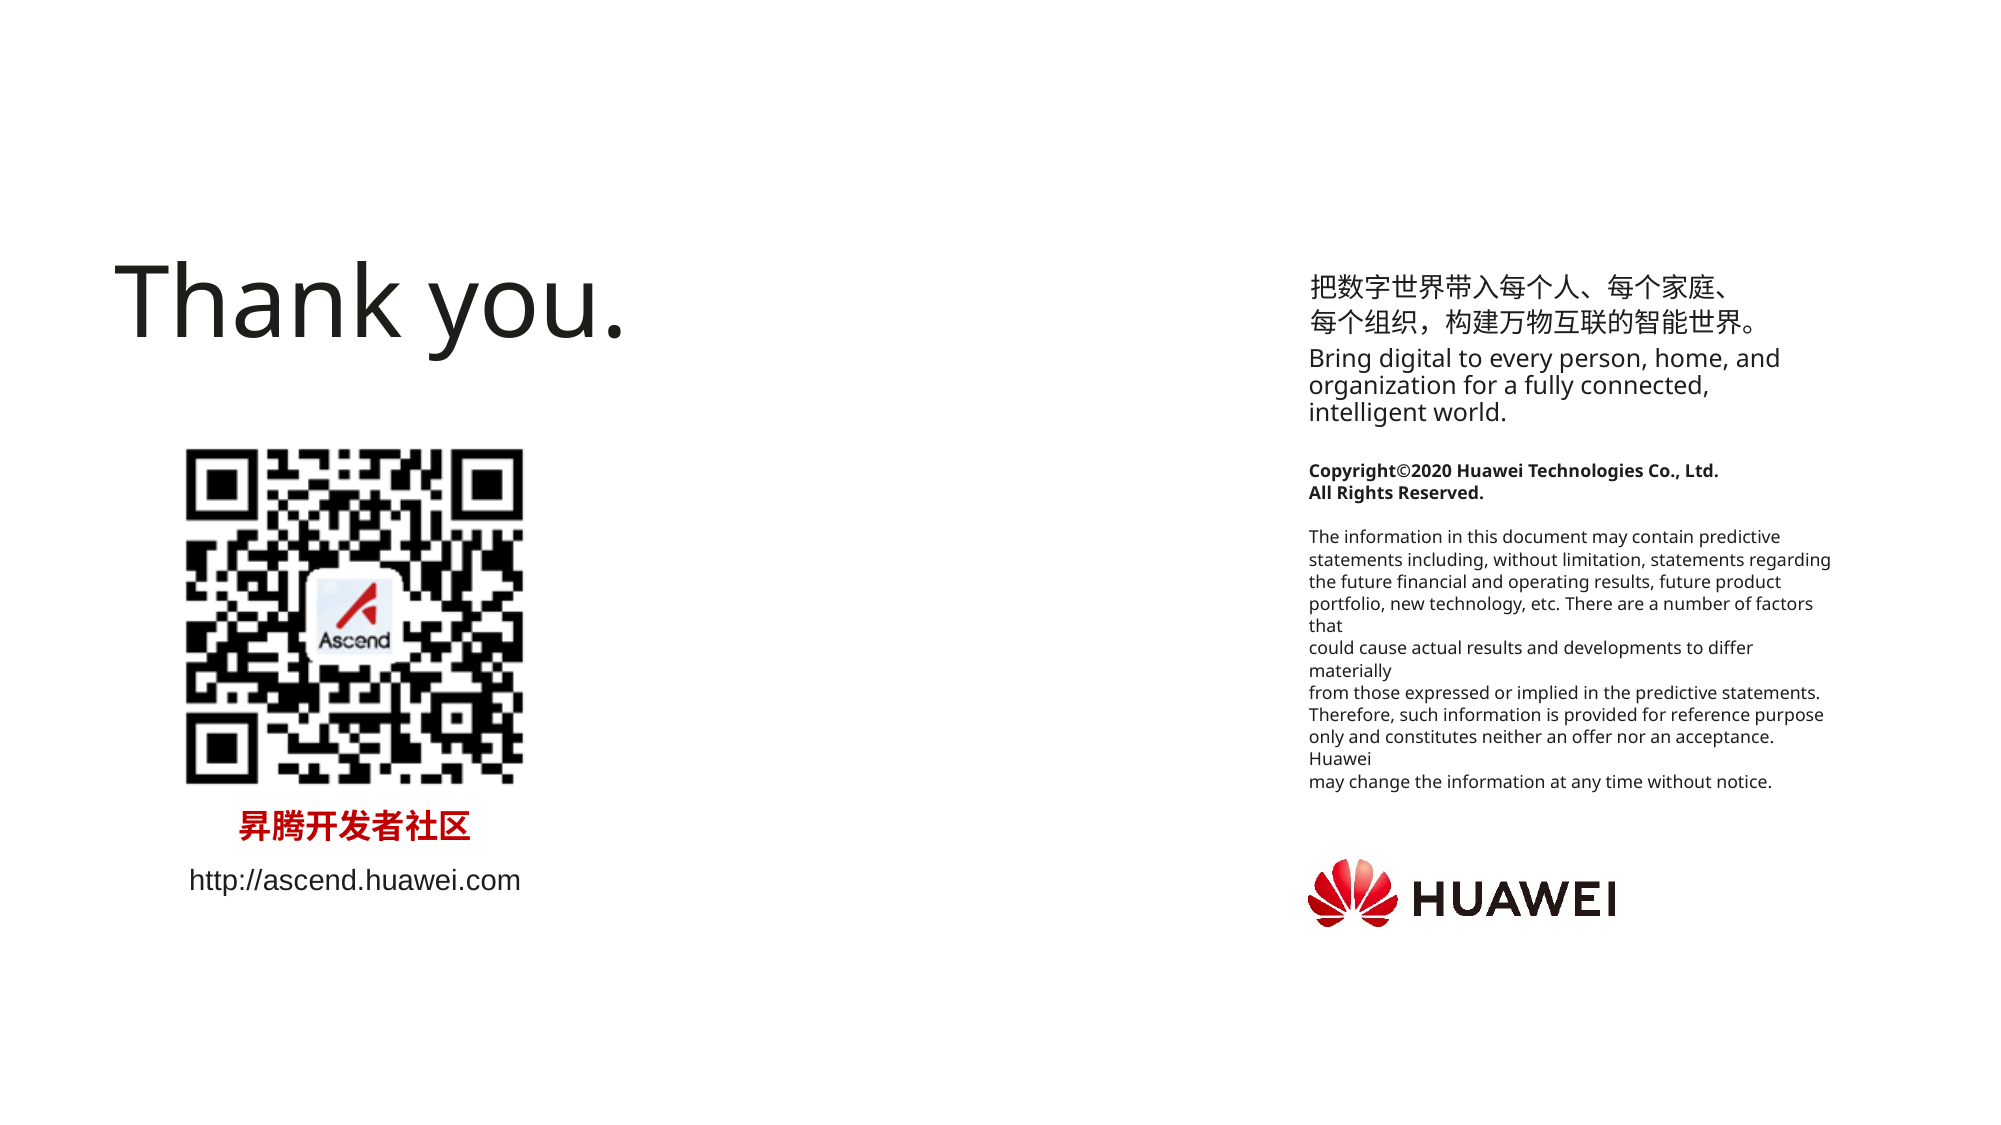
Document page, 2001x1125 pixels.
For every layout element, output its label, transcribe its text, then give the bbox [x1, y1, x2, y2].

picture [1308, 859, 1615, 927]
text_box 昇腾开发者社区 [134, 797, 576, 853]
text_box http://ascend.huawei.com [46, 854, 665, 904]
picture [177, 440, 534, 795]
